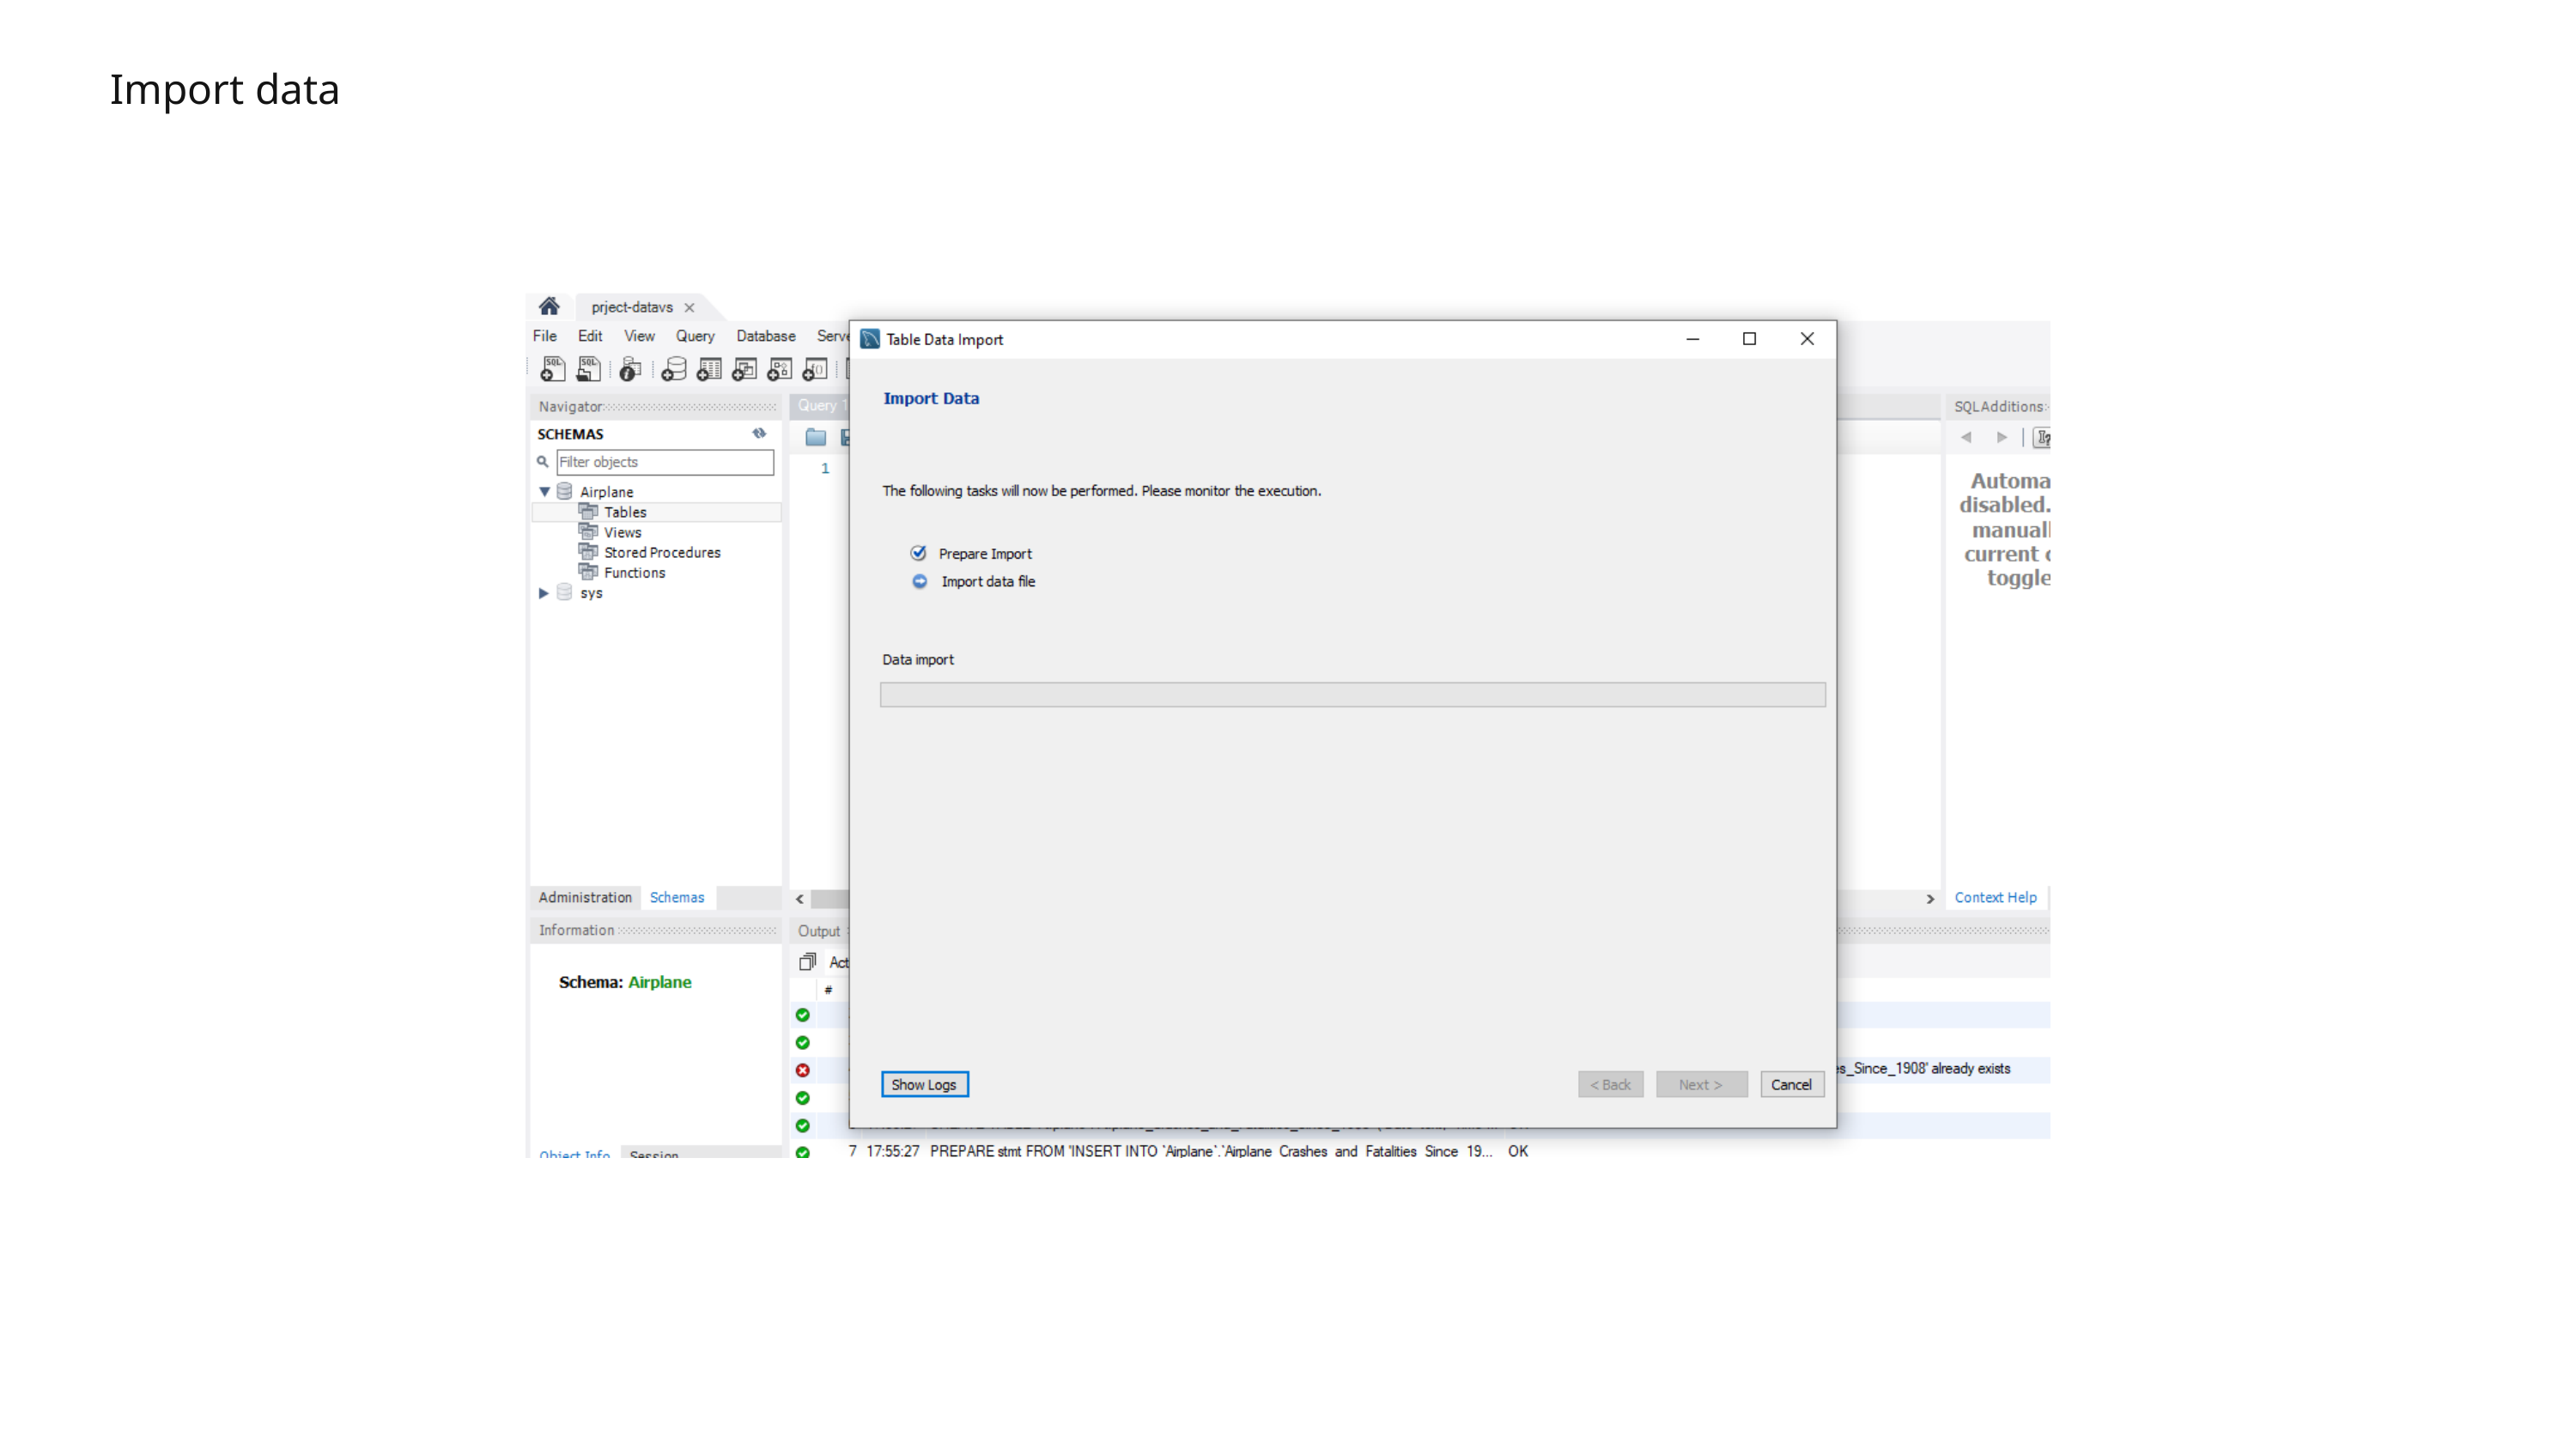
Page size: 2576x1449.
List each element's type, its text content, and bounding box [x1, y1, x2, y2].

text_box Import data [110, 54, 753, 112]
picture [526, 290, 2050, 1158]
